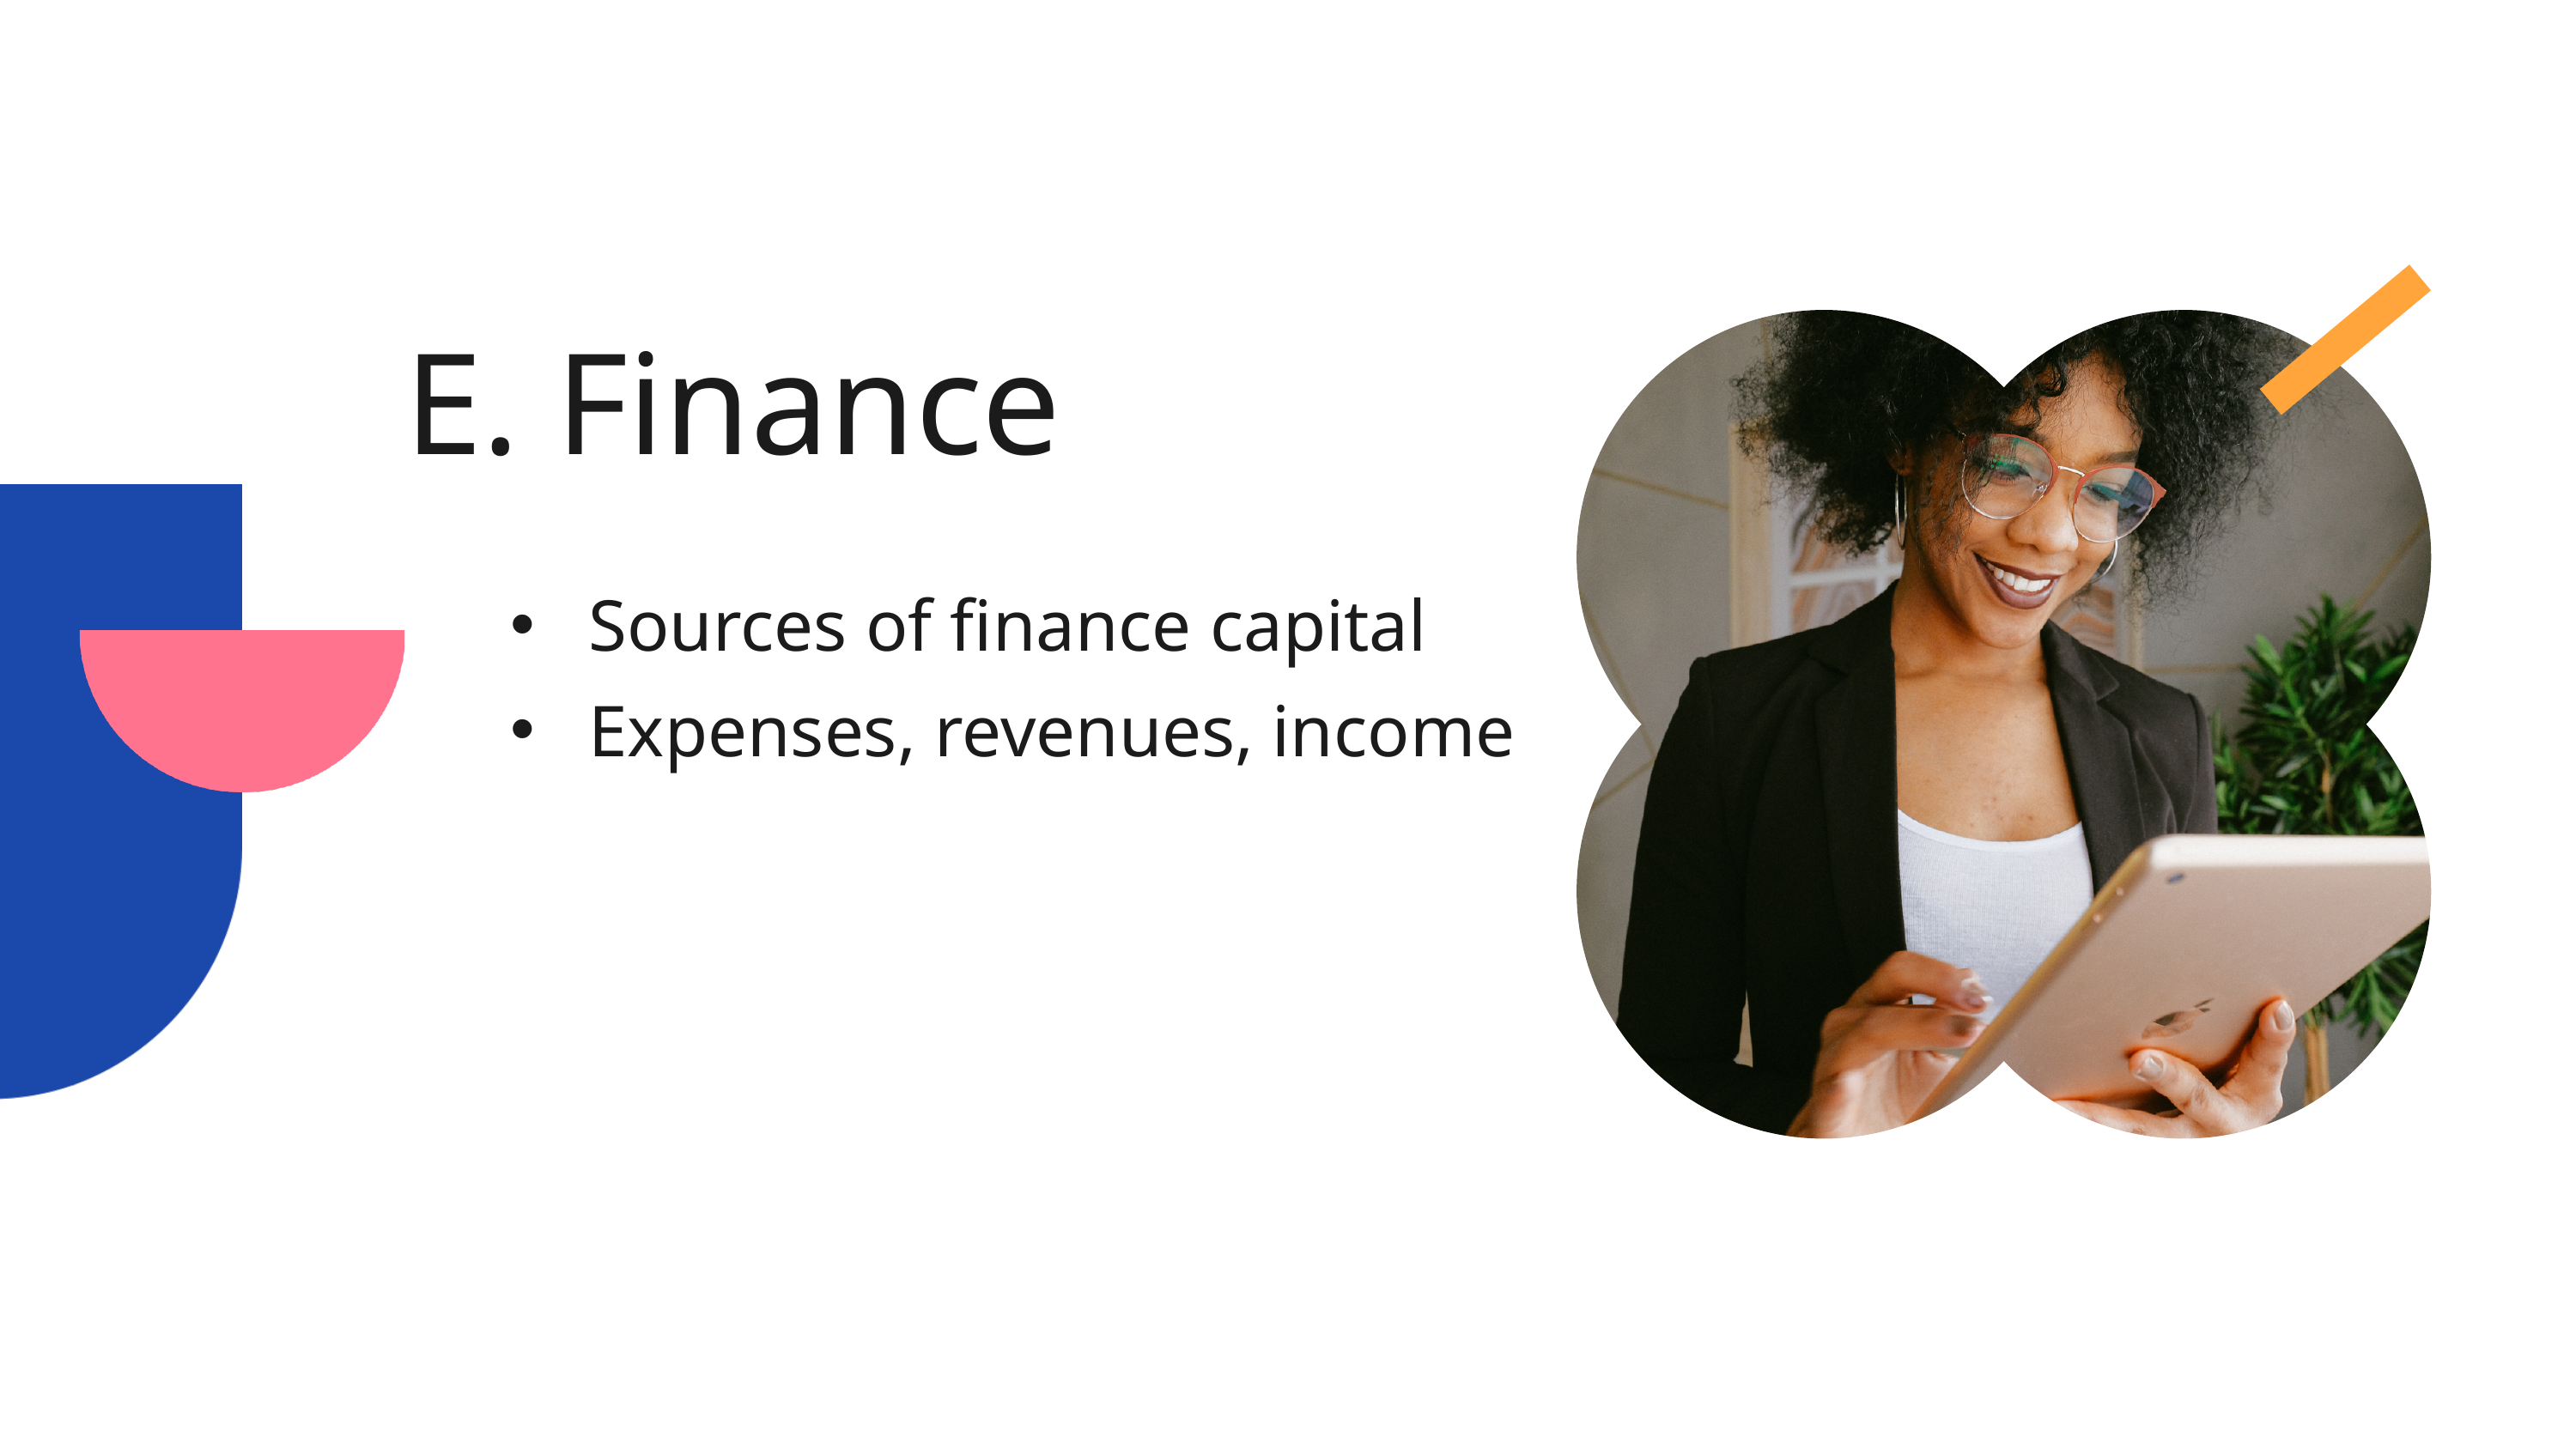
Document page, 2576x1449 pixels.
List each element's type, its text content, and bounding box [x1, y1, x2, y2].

text_box [0, 484, 243, 1100]
text_box Sources of finance capital Expenses, revenues, income [451, 560, 1571, 771]
text_box E. Finance [404, 301, 1439, 482]
text_box [2356, 264, 2432, 308]
text_box [79, 630, 405, 792]
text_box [1576, 309, 2432, 1139]
